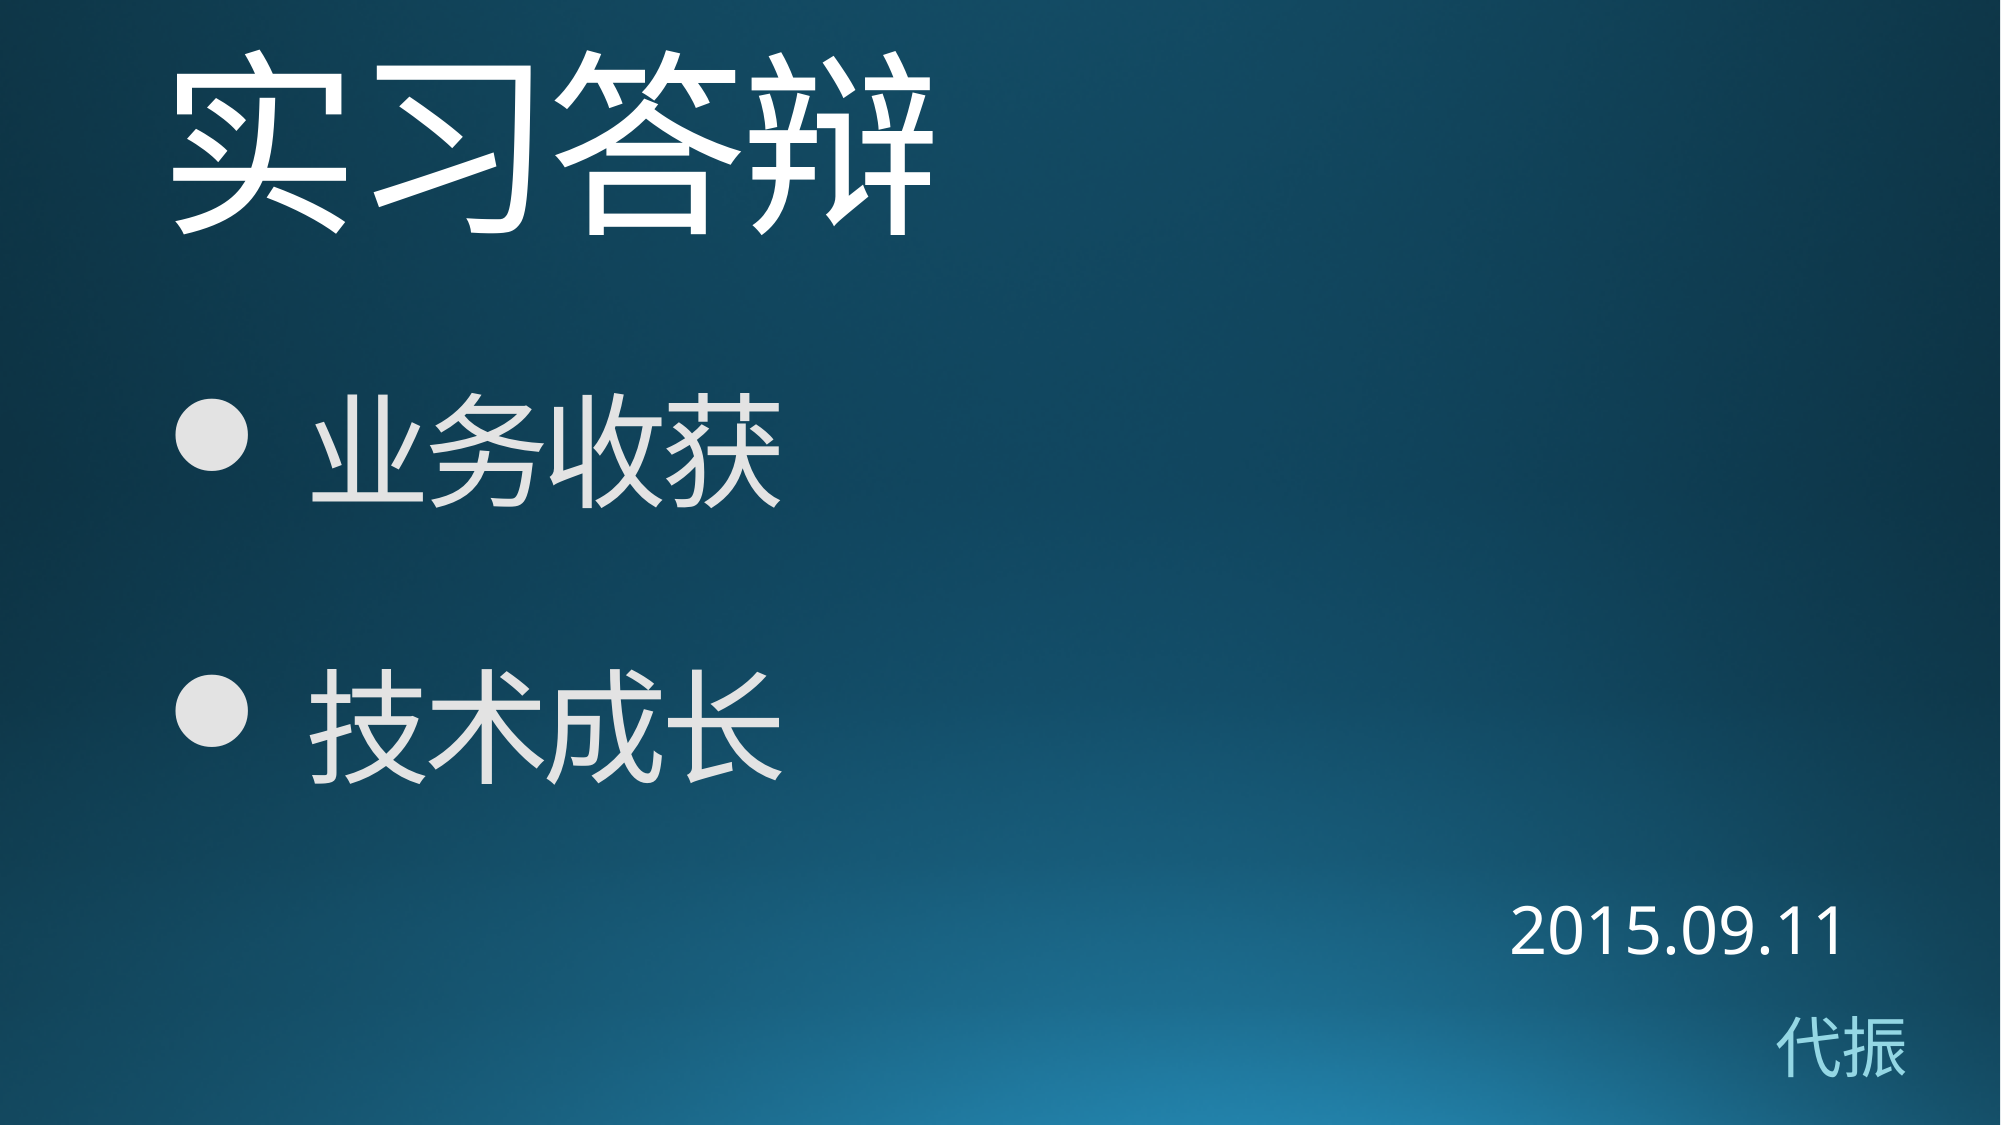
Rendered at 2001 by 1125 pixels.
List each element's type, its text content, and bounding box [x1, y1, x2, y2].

subtitle 2015.09.11 [1468, 876, 1867, 977]
text_box 技术成长 [149, 659, 731, 877]
text_box 业务收获 [149, 383, 731, 601]
picture [0, 0, 2001, 1125]
text_box 代振 [1715, 994, 1924, 1095]
title 实习答辩 [117, 39, 957, 309]
